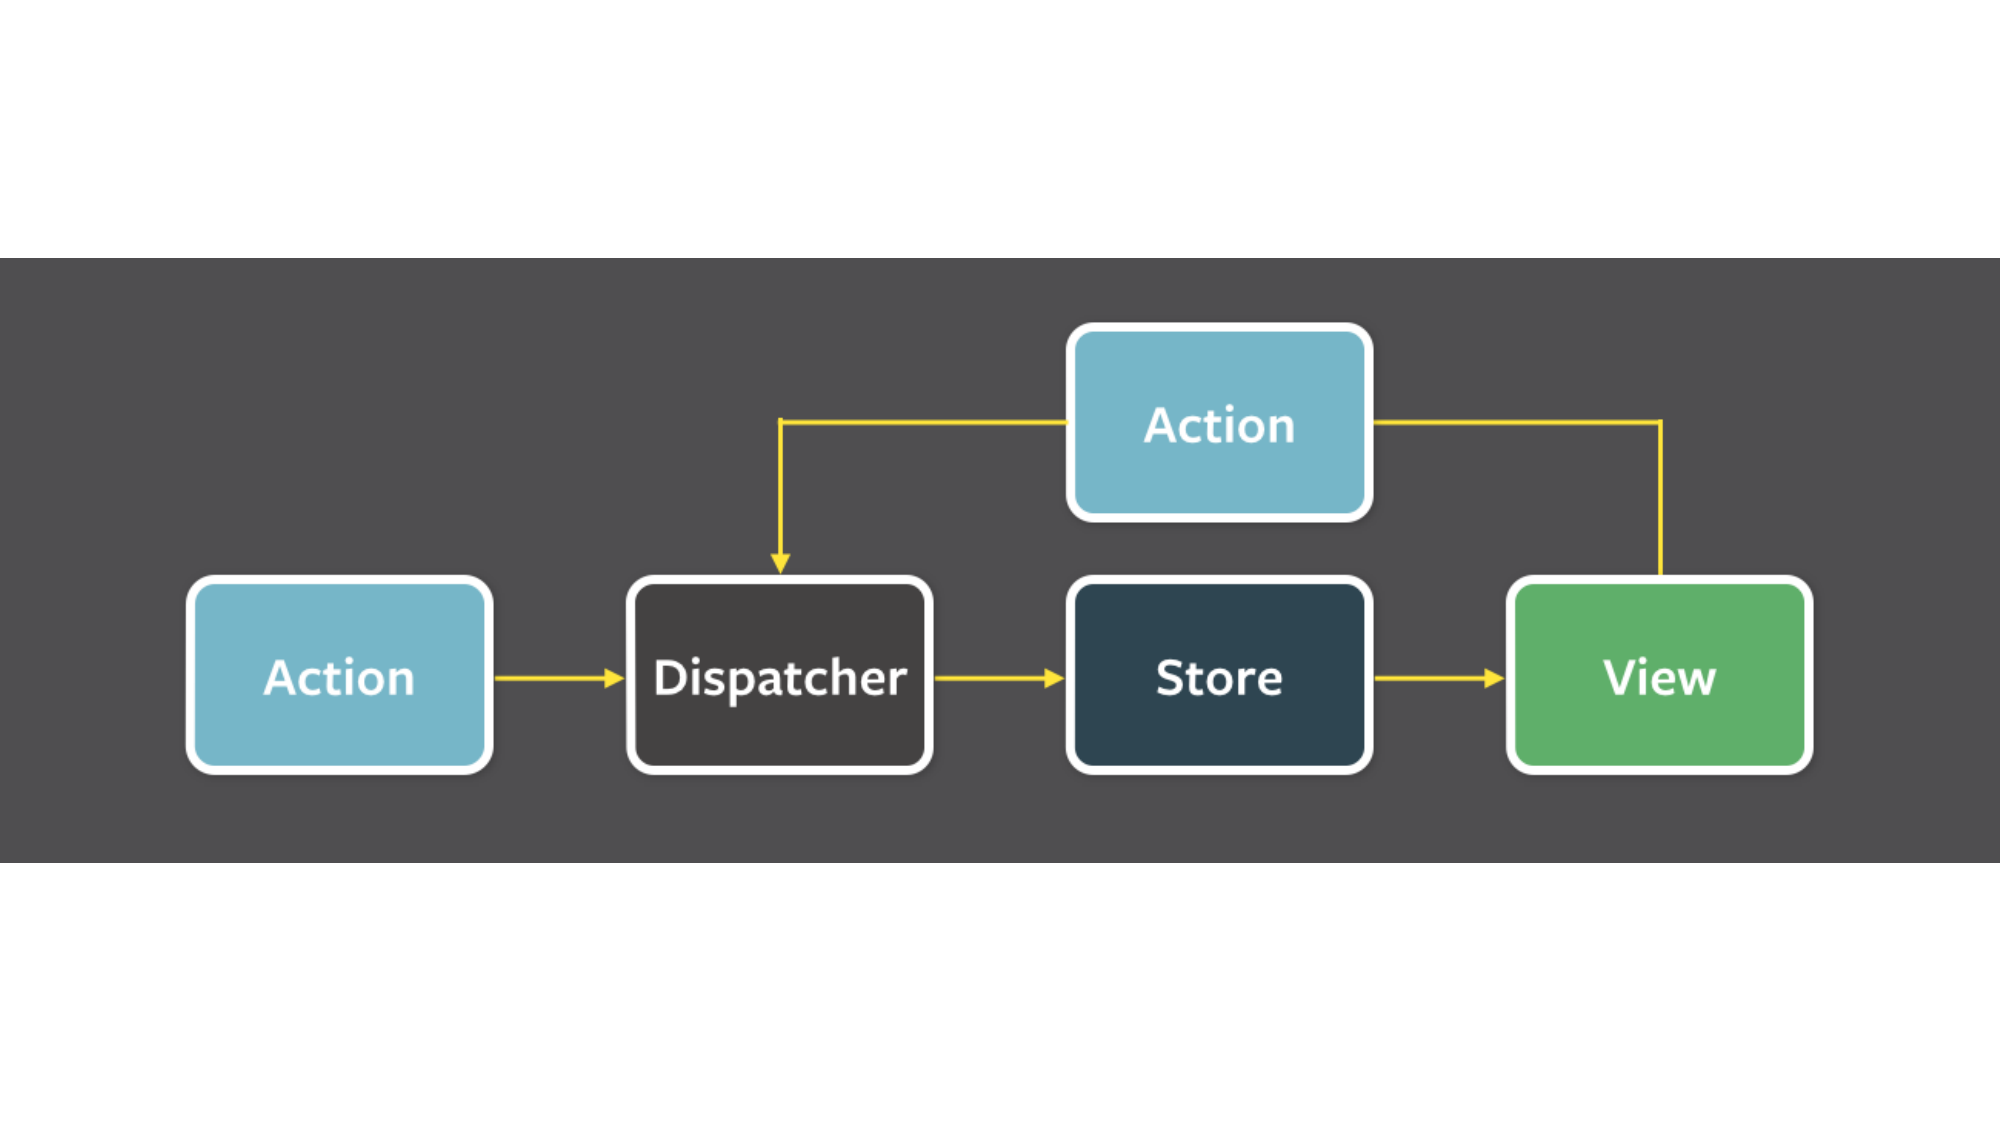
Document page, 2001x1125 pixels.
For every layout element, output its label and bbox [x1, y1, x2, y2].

picture [0, 257, 2000, 864]
